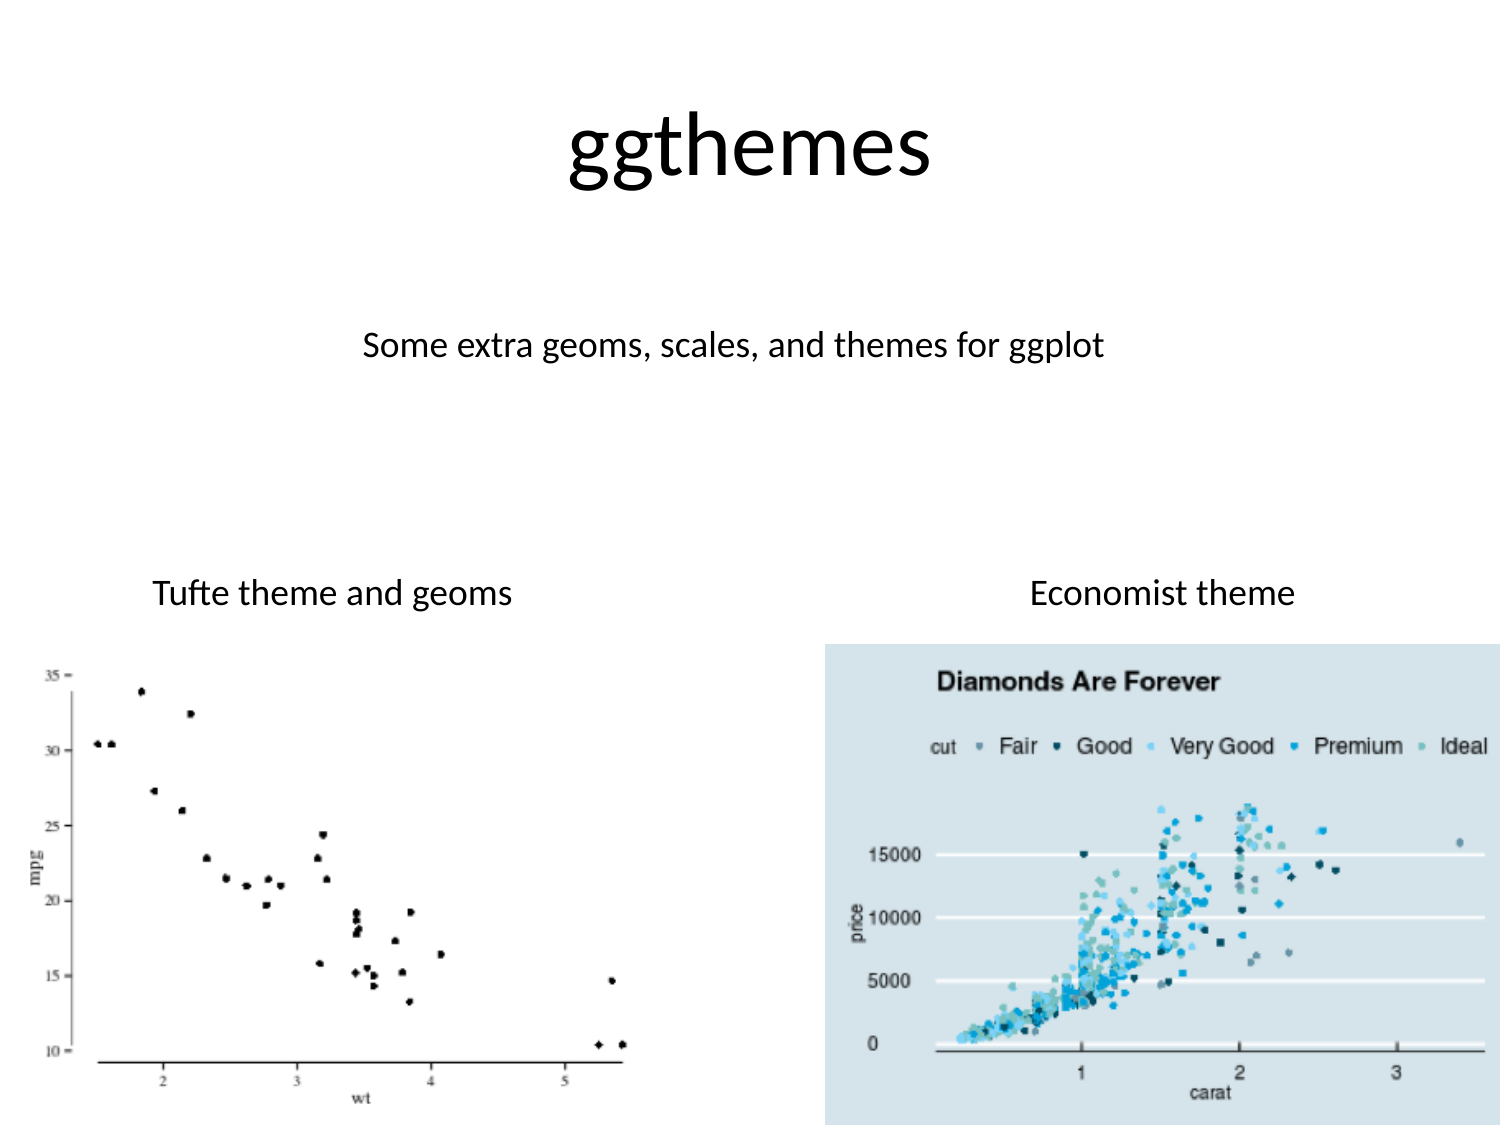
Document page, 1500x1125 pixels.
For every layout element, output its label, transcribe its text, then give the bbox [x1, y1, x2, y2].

text_box Tufte theme and geoms [0, 560, 666, 621]
text_box Some extra geoms, scales, and themes for ggplot [348, 312, 1162, 373]
title ggthemes [75, 45, 1425, 233]
picture [825, 644, 1500, 1125]
picture [0, 650, 666, 1125]
text_box Economist theme [825, 560, 1500, 621]
